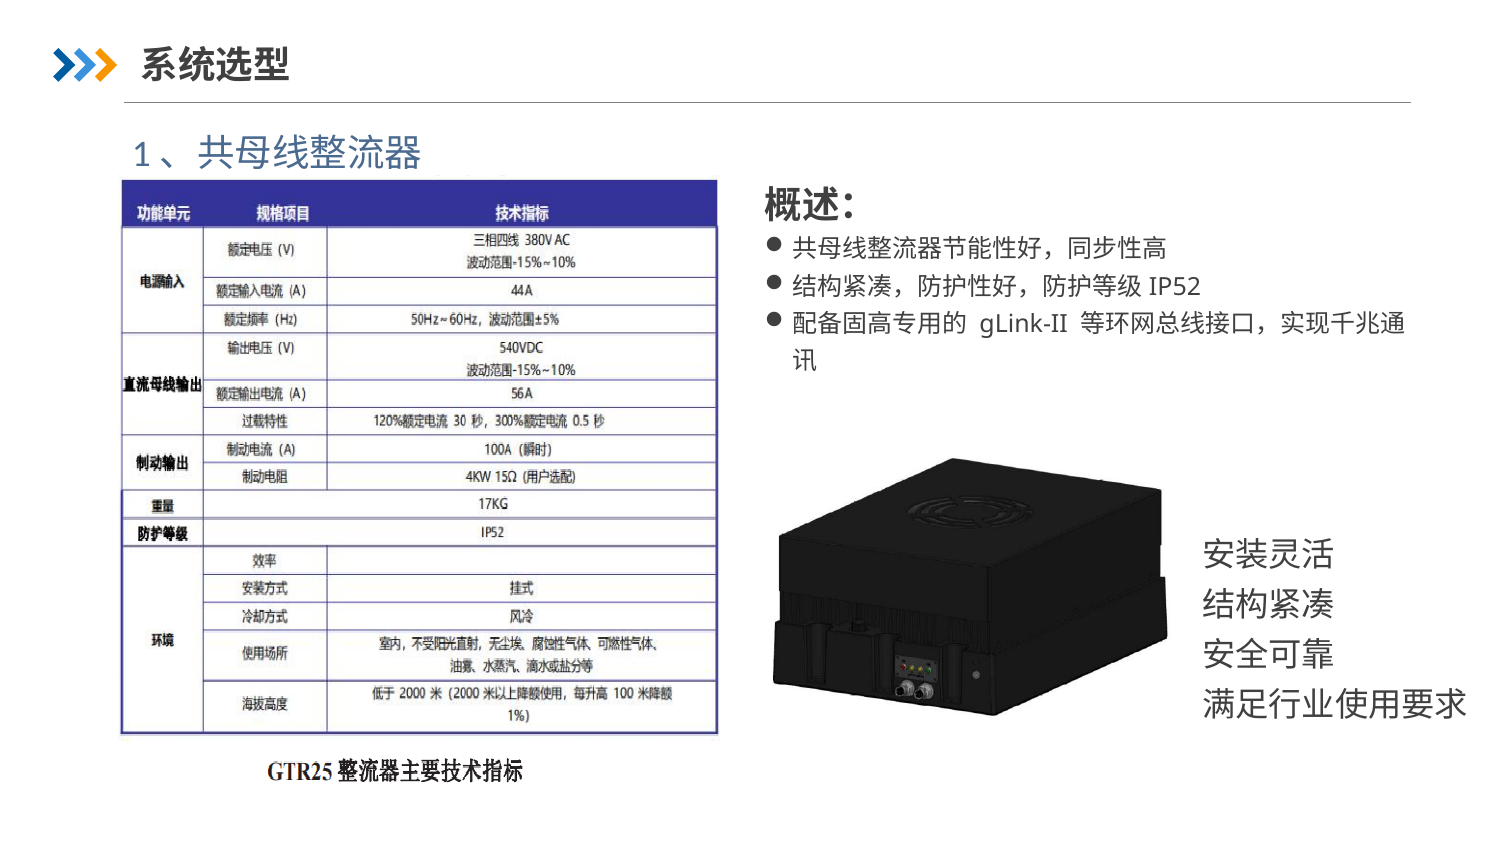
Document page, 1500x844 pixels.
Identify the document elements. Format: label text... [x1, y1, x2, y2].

text_box 1、共母线整流器 [117, 121, 574, 173]
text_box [52, 47, 118, 82]
picture [773, 441, 1179, 720]
text_box 概述： 共母线整流器节能性好，同步性高 结构紧凑，防护性好，防护等级IP52 配备固高专用的 gLink-II 等环网总线接口，实现千兆通讯 [750, 161, 1437, 383]
text_box 系统选型 [140, 32, 672, 96]
text_box 安装灵活 结构紧凑 安全可靠 满足行业使用要求 [1187, 516, 1489, 731]
picture [118, 173, 725, 795]
